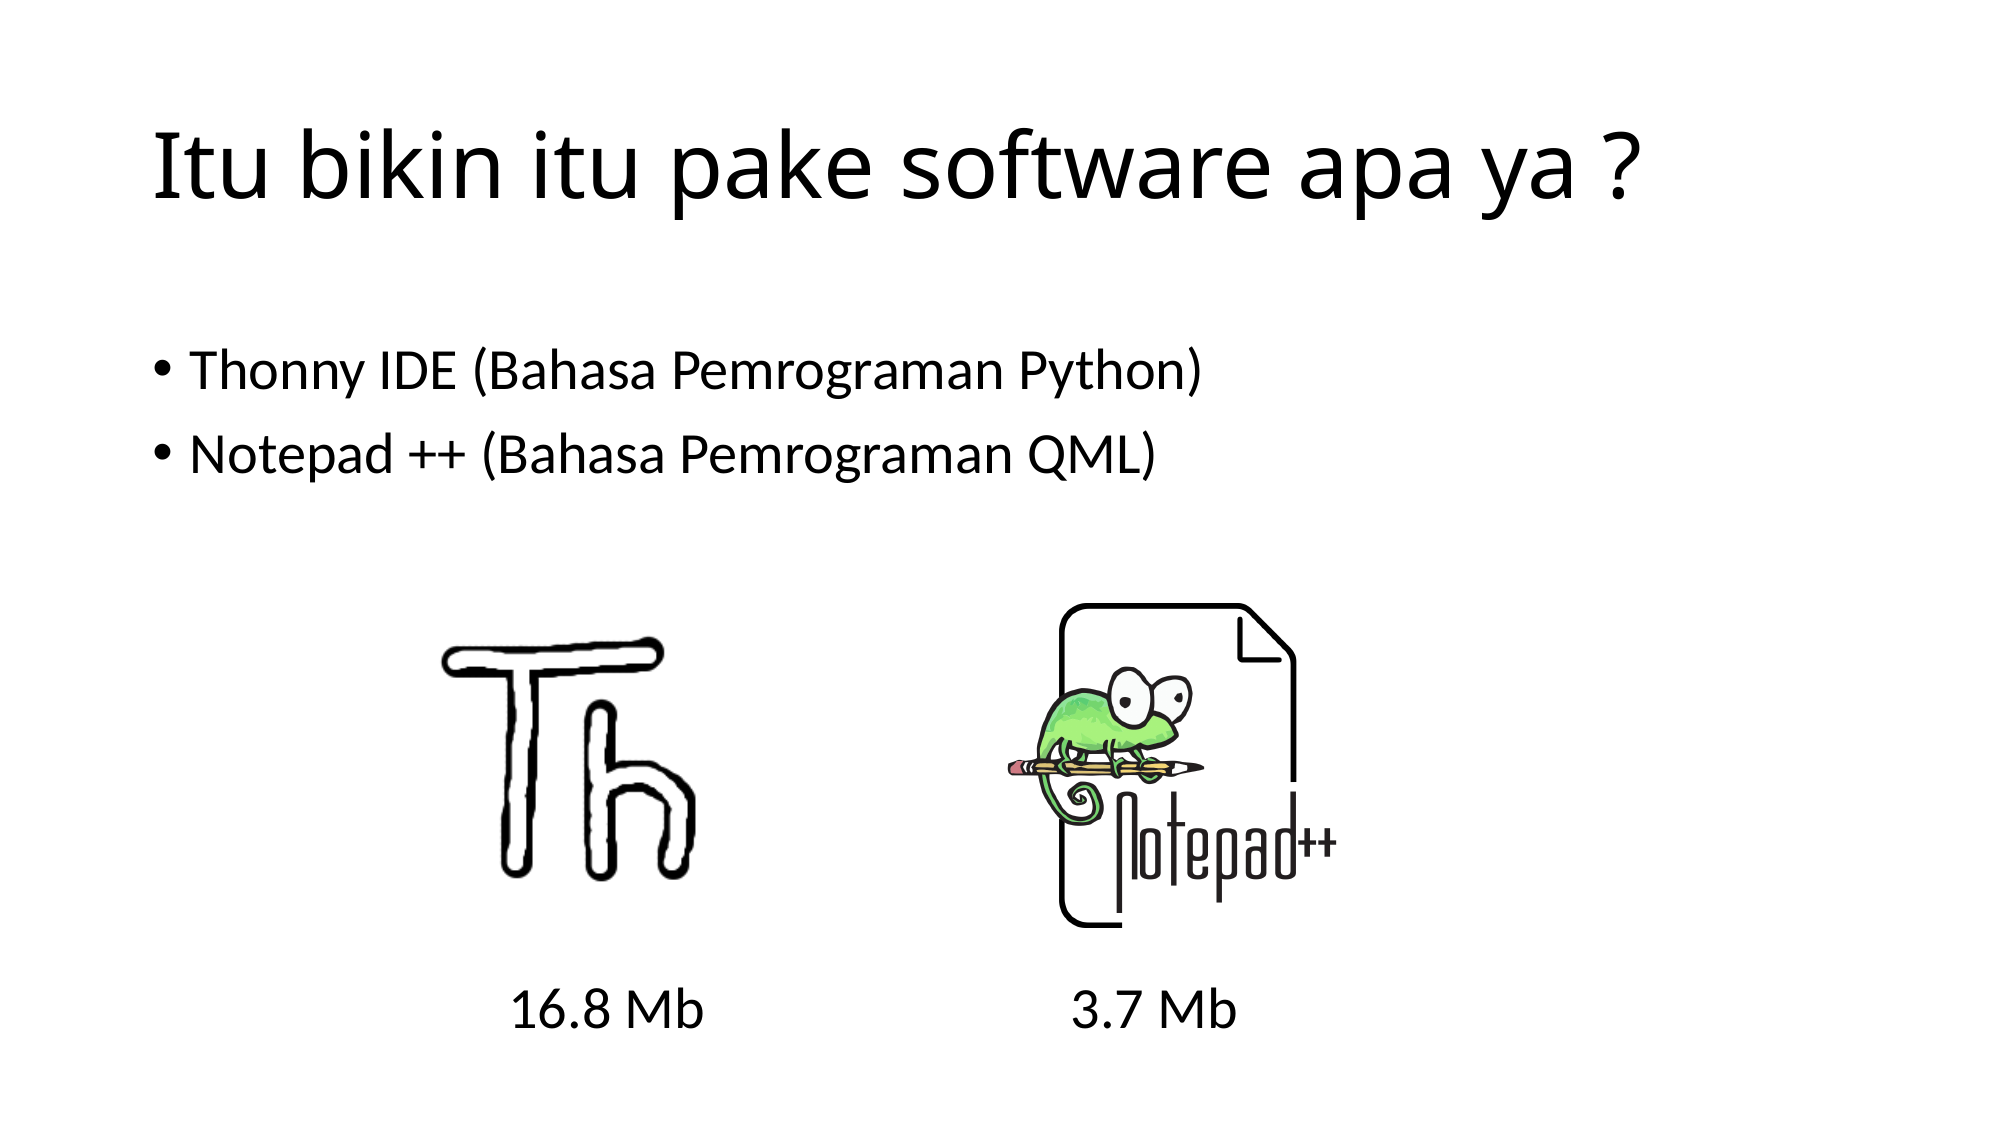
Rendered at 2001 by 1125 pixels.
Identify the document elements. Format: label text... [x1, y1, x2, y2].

text_box 3.7 Mb [1056, 962, 1254, 1048]
picture [384, 562, 785, 963]
text_box 16.8 Mb [493, 963, 721, 1048]
list Thonny IDE (Bahasa Pemrograman Python) Notepad ++ (Bahasa Pemrograman QML) [137, 331, 1863, 550]
title Itu bikin itu pake software apa ya ? [137, 59, 1863, 278]
picture [982, 603, 1357, 928]
